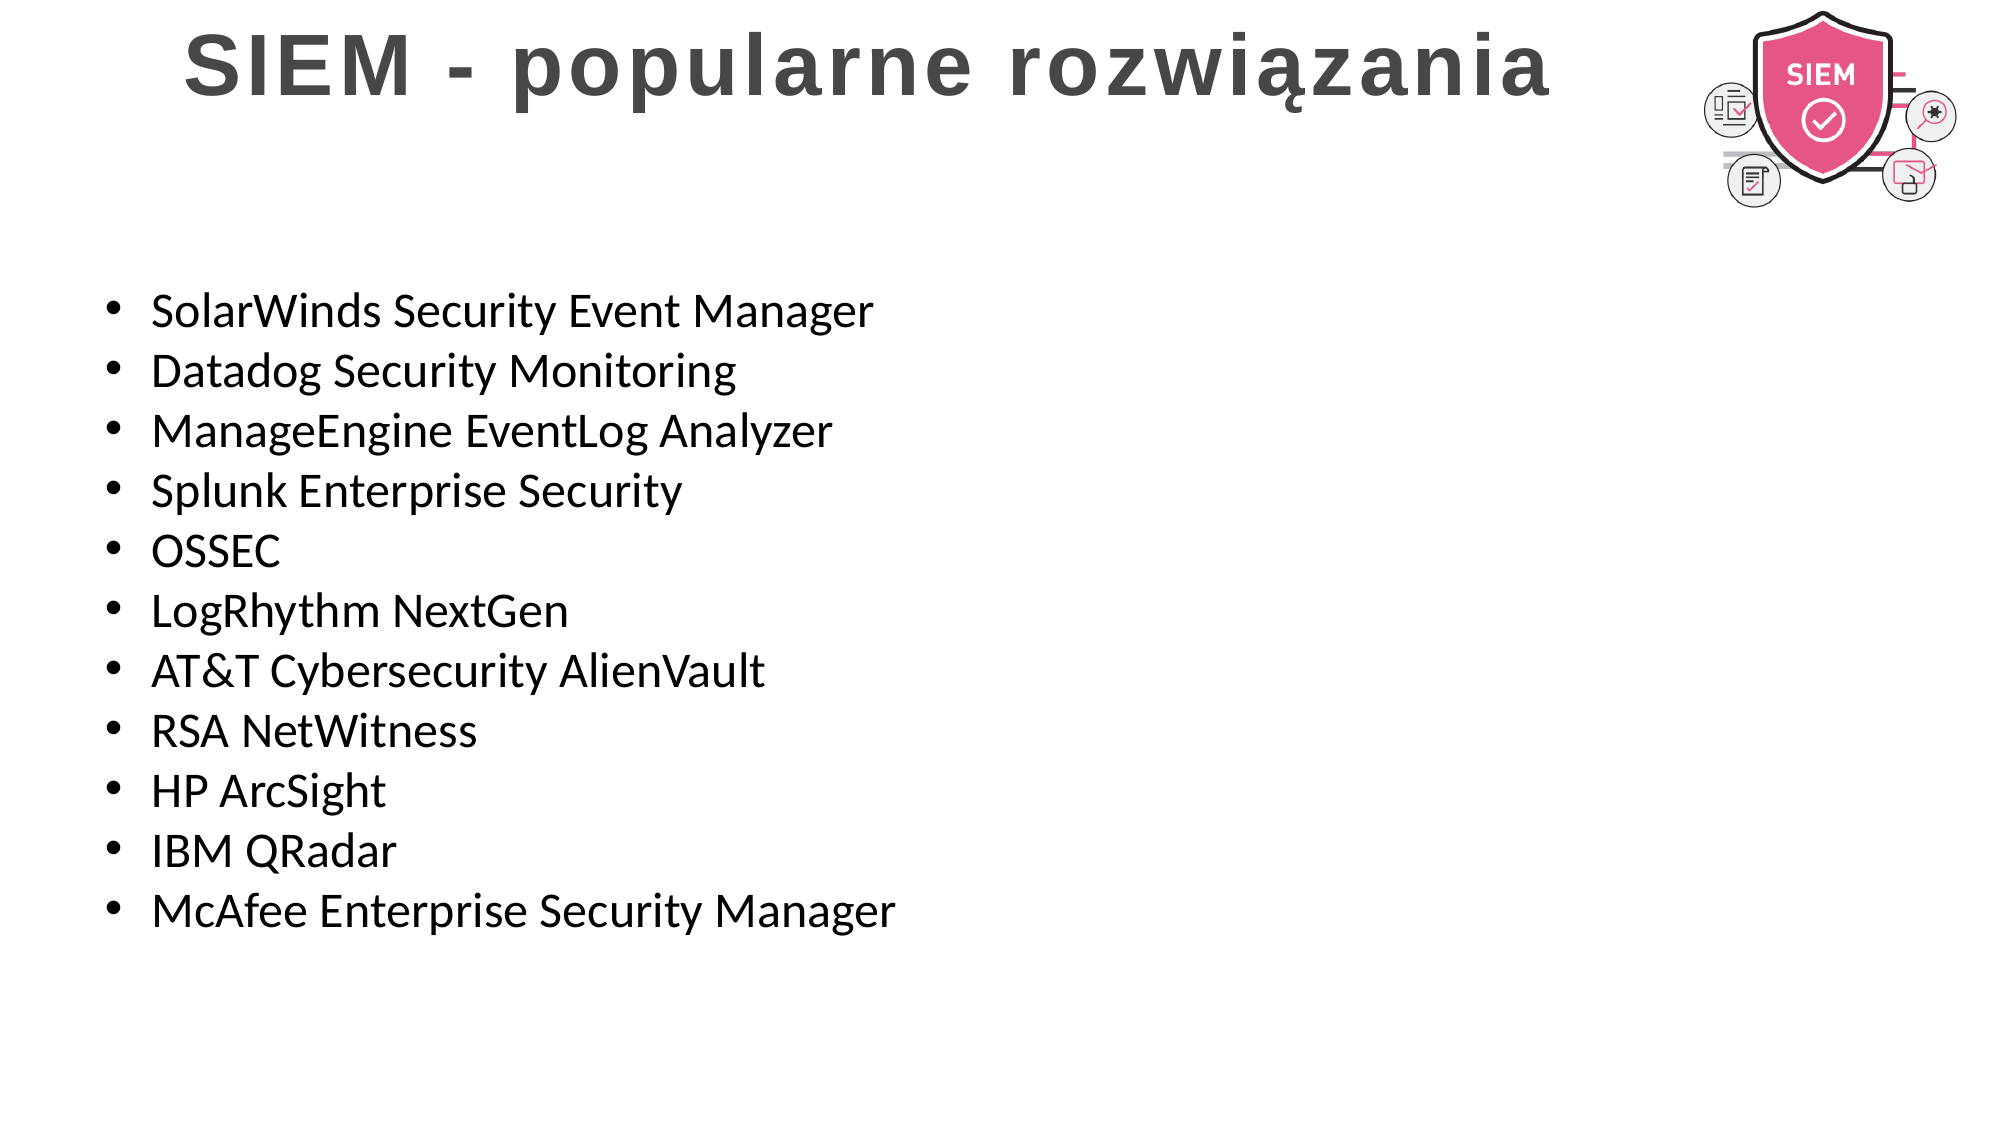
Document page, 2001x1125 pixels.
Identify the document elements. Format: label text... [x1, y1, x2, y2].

text_box SIEM - popularne rozwiązania [43, 8, 1690, 113]
text_box SolarWinds Security Event Manager Datadog Security Monitoring ManageEngine EventLog Analyzer Splunk Enterprise Security OSSEC LogRhythm NextGen AT&T Cybersecurity AlienVault RSA NetWitness HP ArcSight IBM QRadar McAfee Enterprise Security Manager [90, 269, 1910, 945]
picture [1703, 10, 1957, 208]
